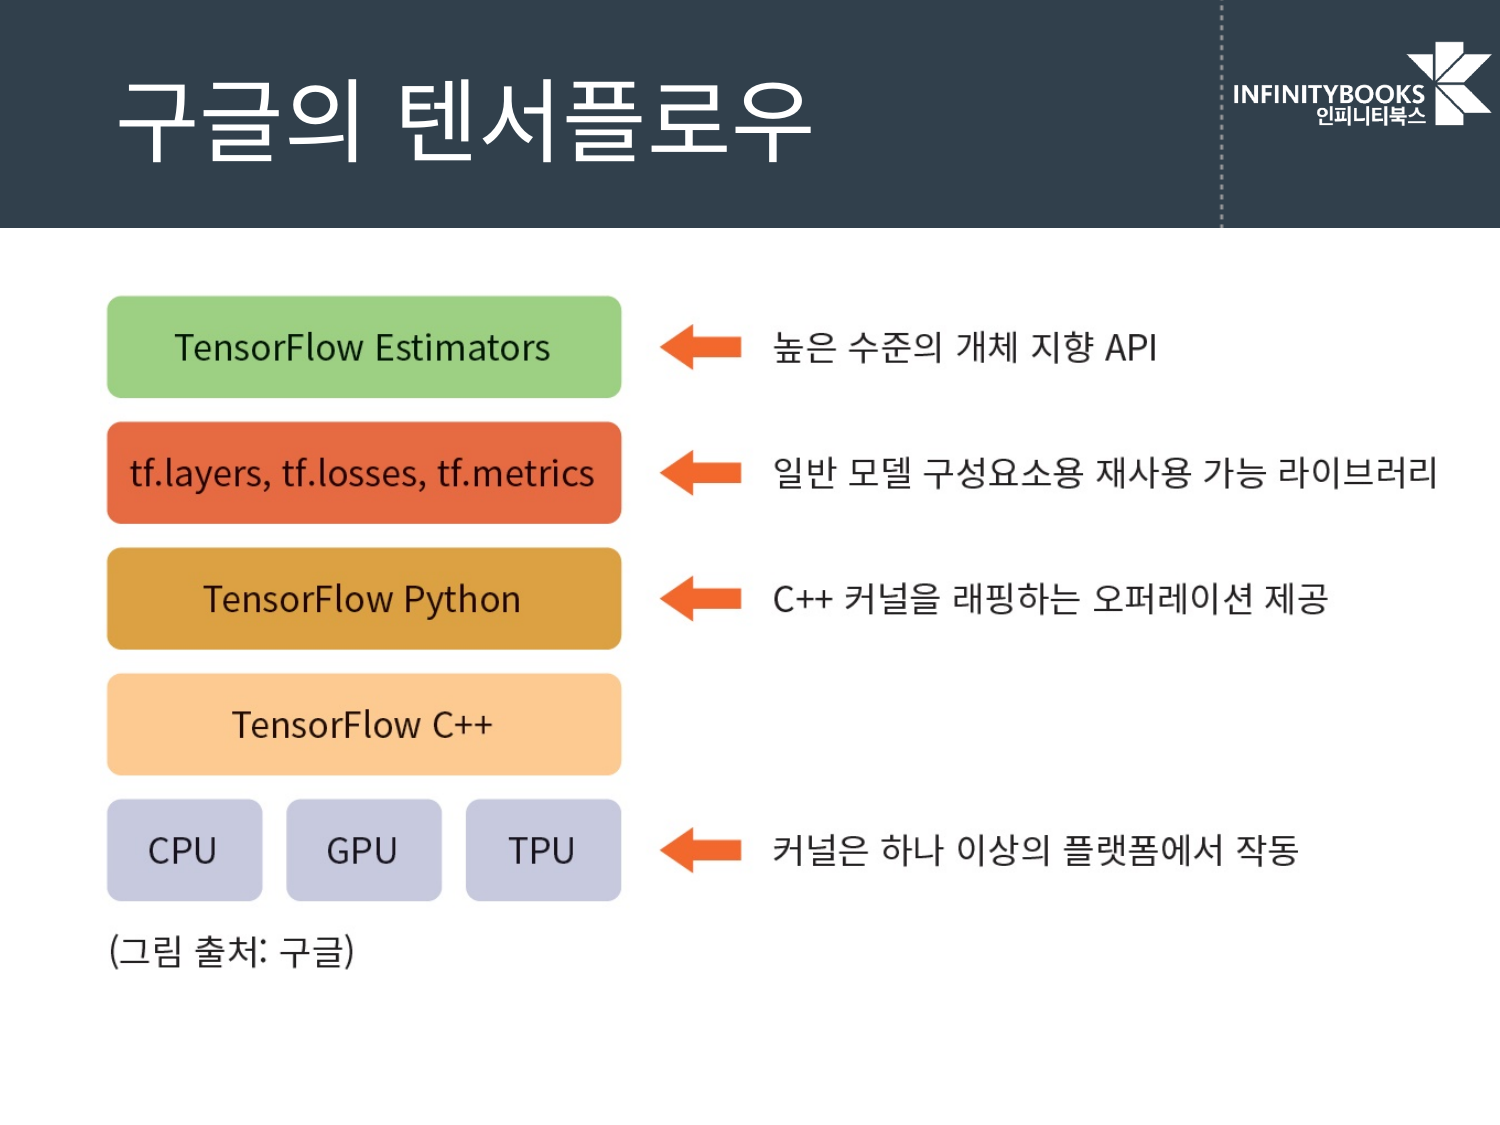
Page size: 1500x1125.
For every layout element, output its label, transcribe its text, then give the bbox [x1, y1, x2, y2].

picture [0, 0, 1500, 228]
title 구글의 텐서플로우 [100, 37, 1438, 200]
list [100, 289, 1439, 973]
